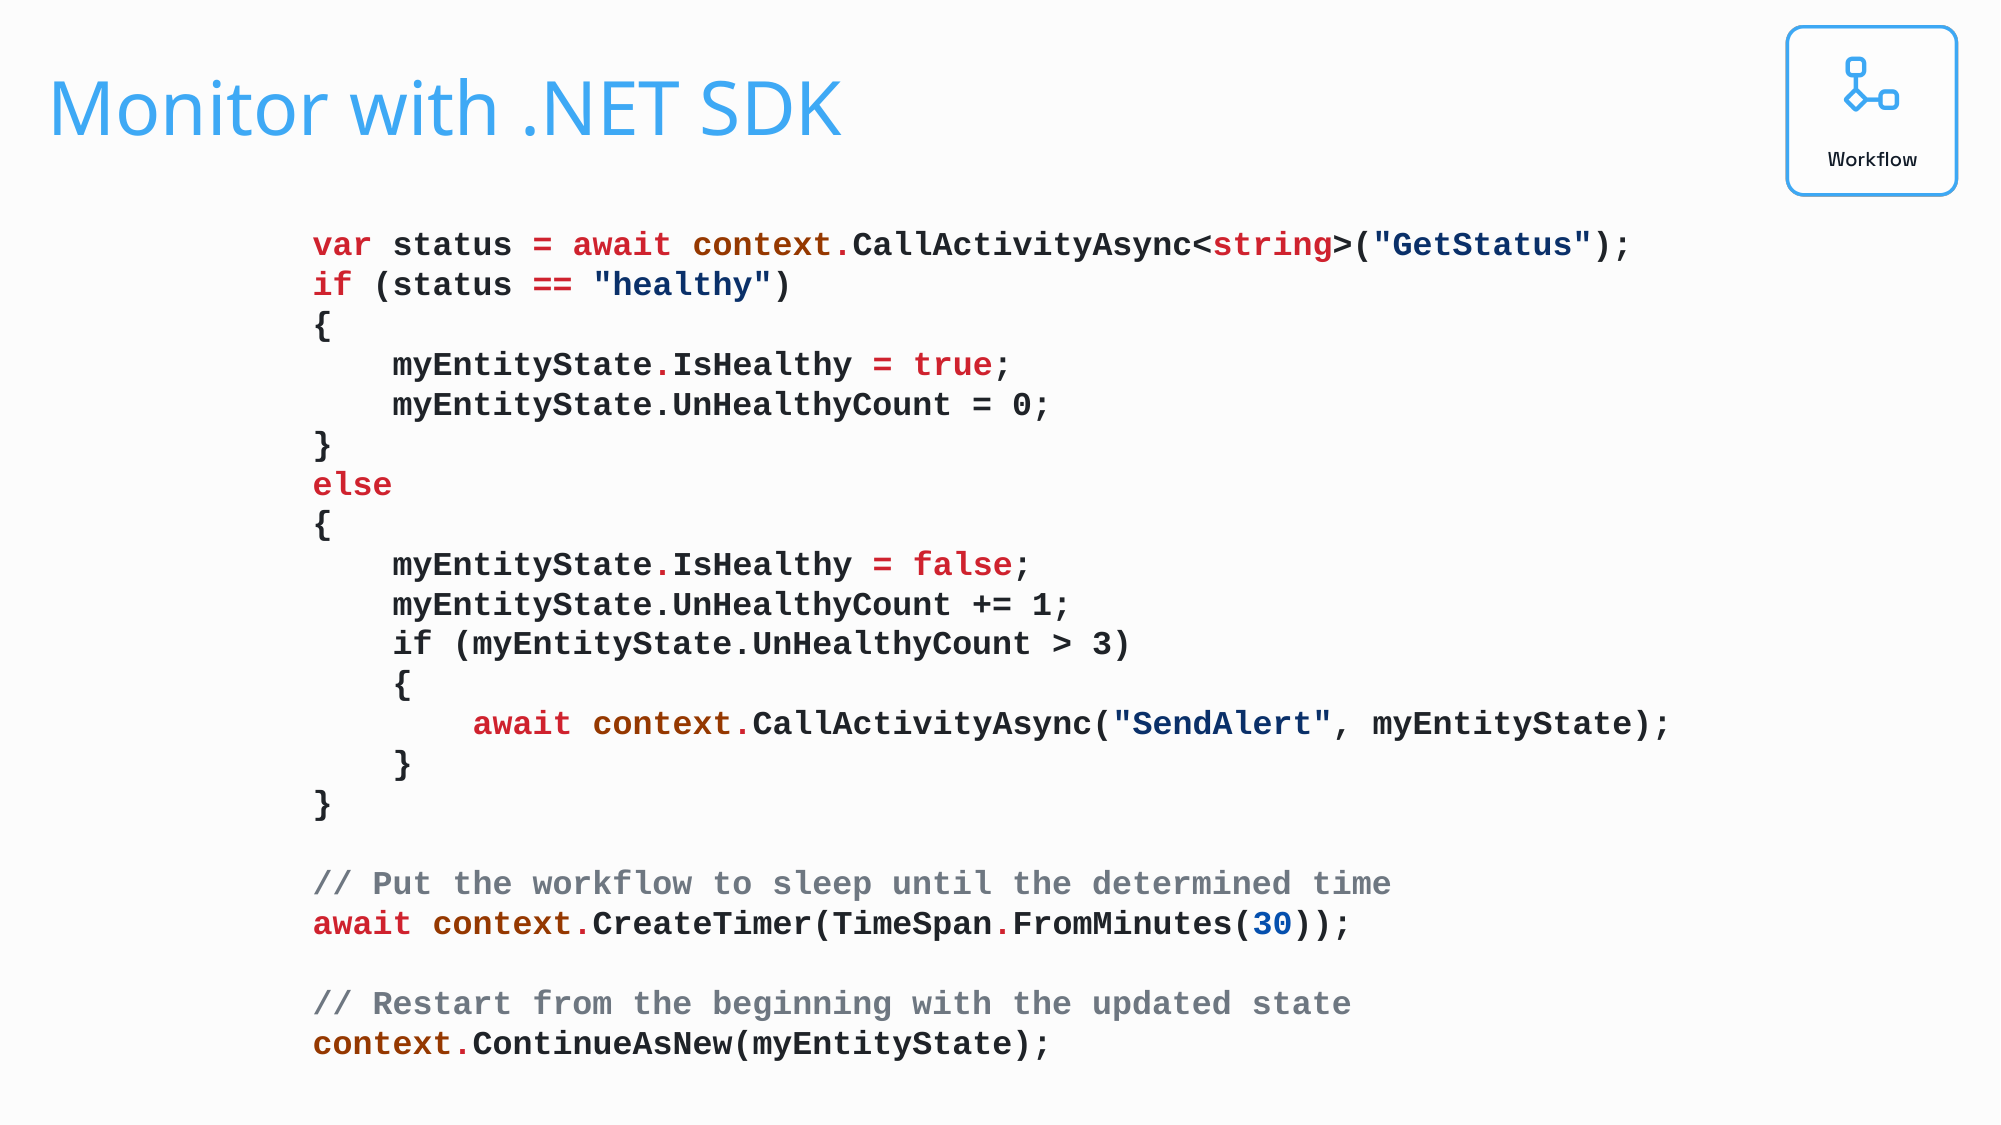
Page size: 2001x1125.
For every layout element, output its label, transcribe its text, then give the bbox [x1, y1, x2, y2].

title Monitor with .NET SDK [32, 35, 1777, 187]
text_box var status = await context.CallActivityAsync<string>("GetStatus"); if (status == "healthy") { myEntityState.IsHealthy = true; myEntityState.UnHealthyCount = 0; } else { myEntityState.IsHealthy = false; myEntityState.UnHealthyCount += 1; if (myEntityState.UnHealthyCount > 3) { await context.CallActivityAsync("SendAlert", myEntityState); } } // Put the workflow to sleep until the determined time await context.CreateTimer(TimeSpan.FromMinutes(30)); // Restart from the beginning with the updated state context.ContinueAsNew(myEntityState); [297, 214, 1706, 1069]
title Monitor with .NET SDK [1965, 35, 1972, 187]
picture [1782, 22, 1961, 200]
